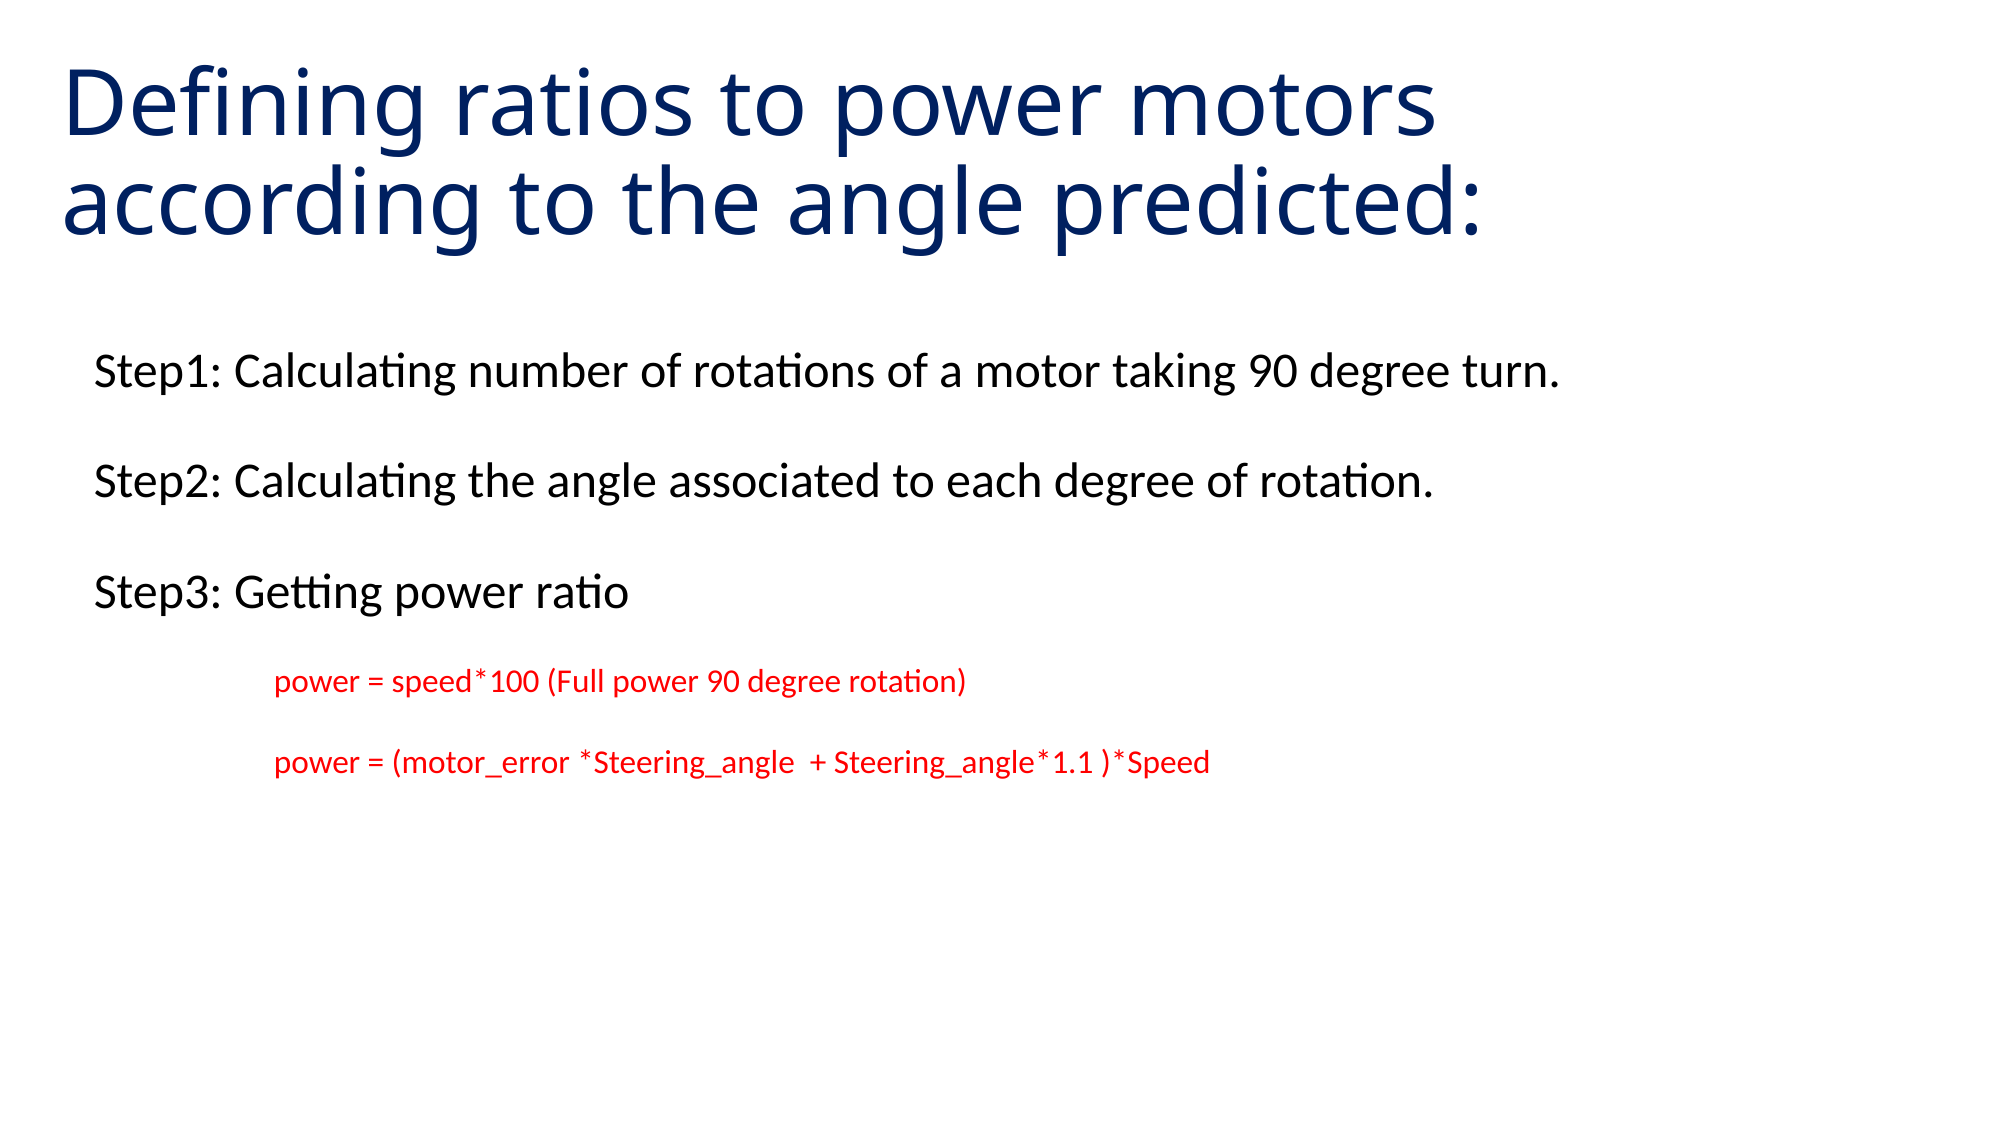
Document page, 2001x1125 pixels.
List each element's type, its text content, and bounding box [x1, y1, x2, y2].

list Step1: Calculating number of rotations of a motor taking 90 degree turn. Step2: Calculating the angle associated to each degree of rotation. Step3: Getting power ratio power = speed*100 (Full power 90 degree rotation) power = (motor_error *Steering_angle + Steering_angle*1.1 )*Speed [78, 299, 1853, 1046]
title Defining ratios to power motors according to the angle predicted: [46, 46, 1772, 265]
